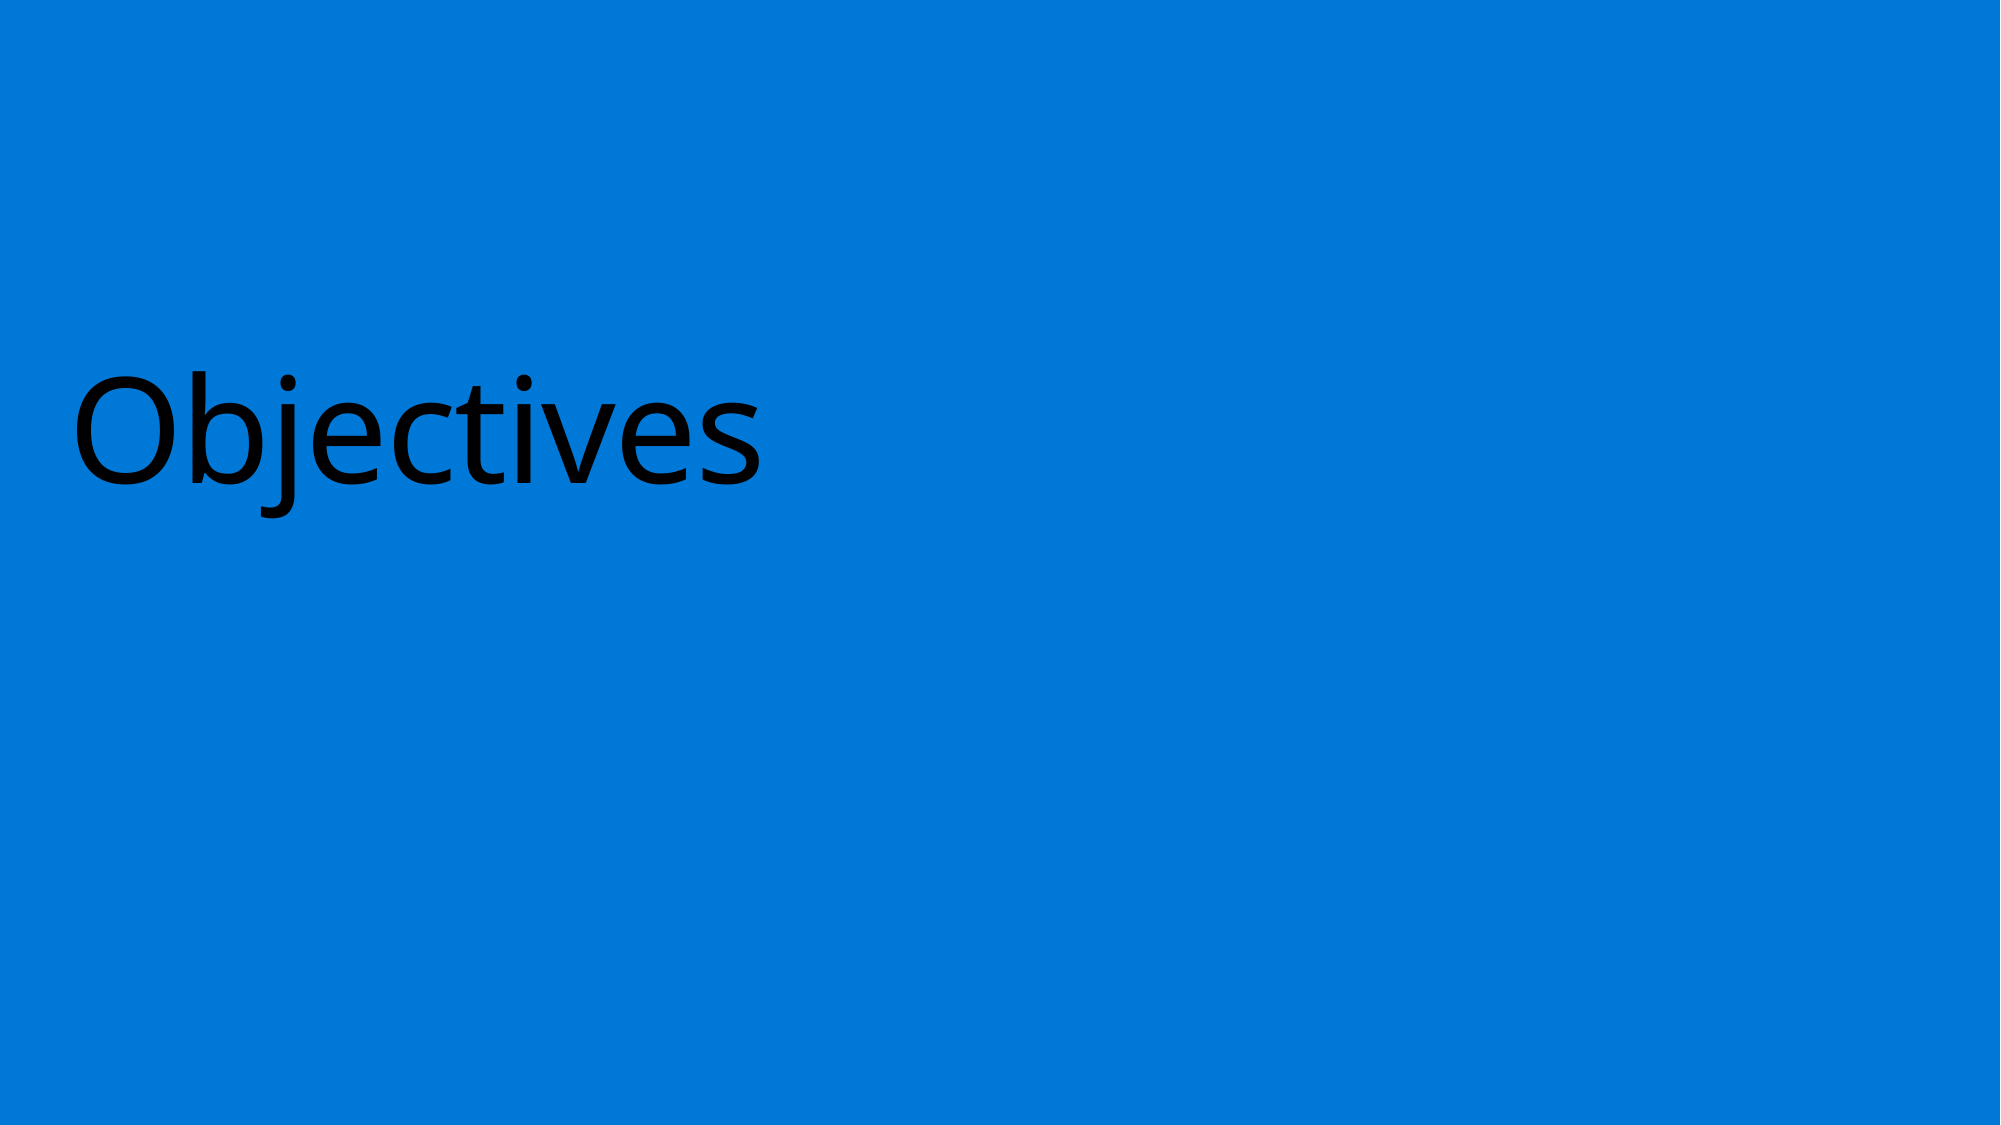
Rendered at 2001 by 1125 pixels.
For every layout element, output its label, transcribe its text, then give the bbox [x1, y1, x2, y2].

title Objectives [44, 341, 1956, 533]
